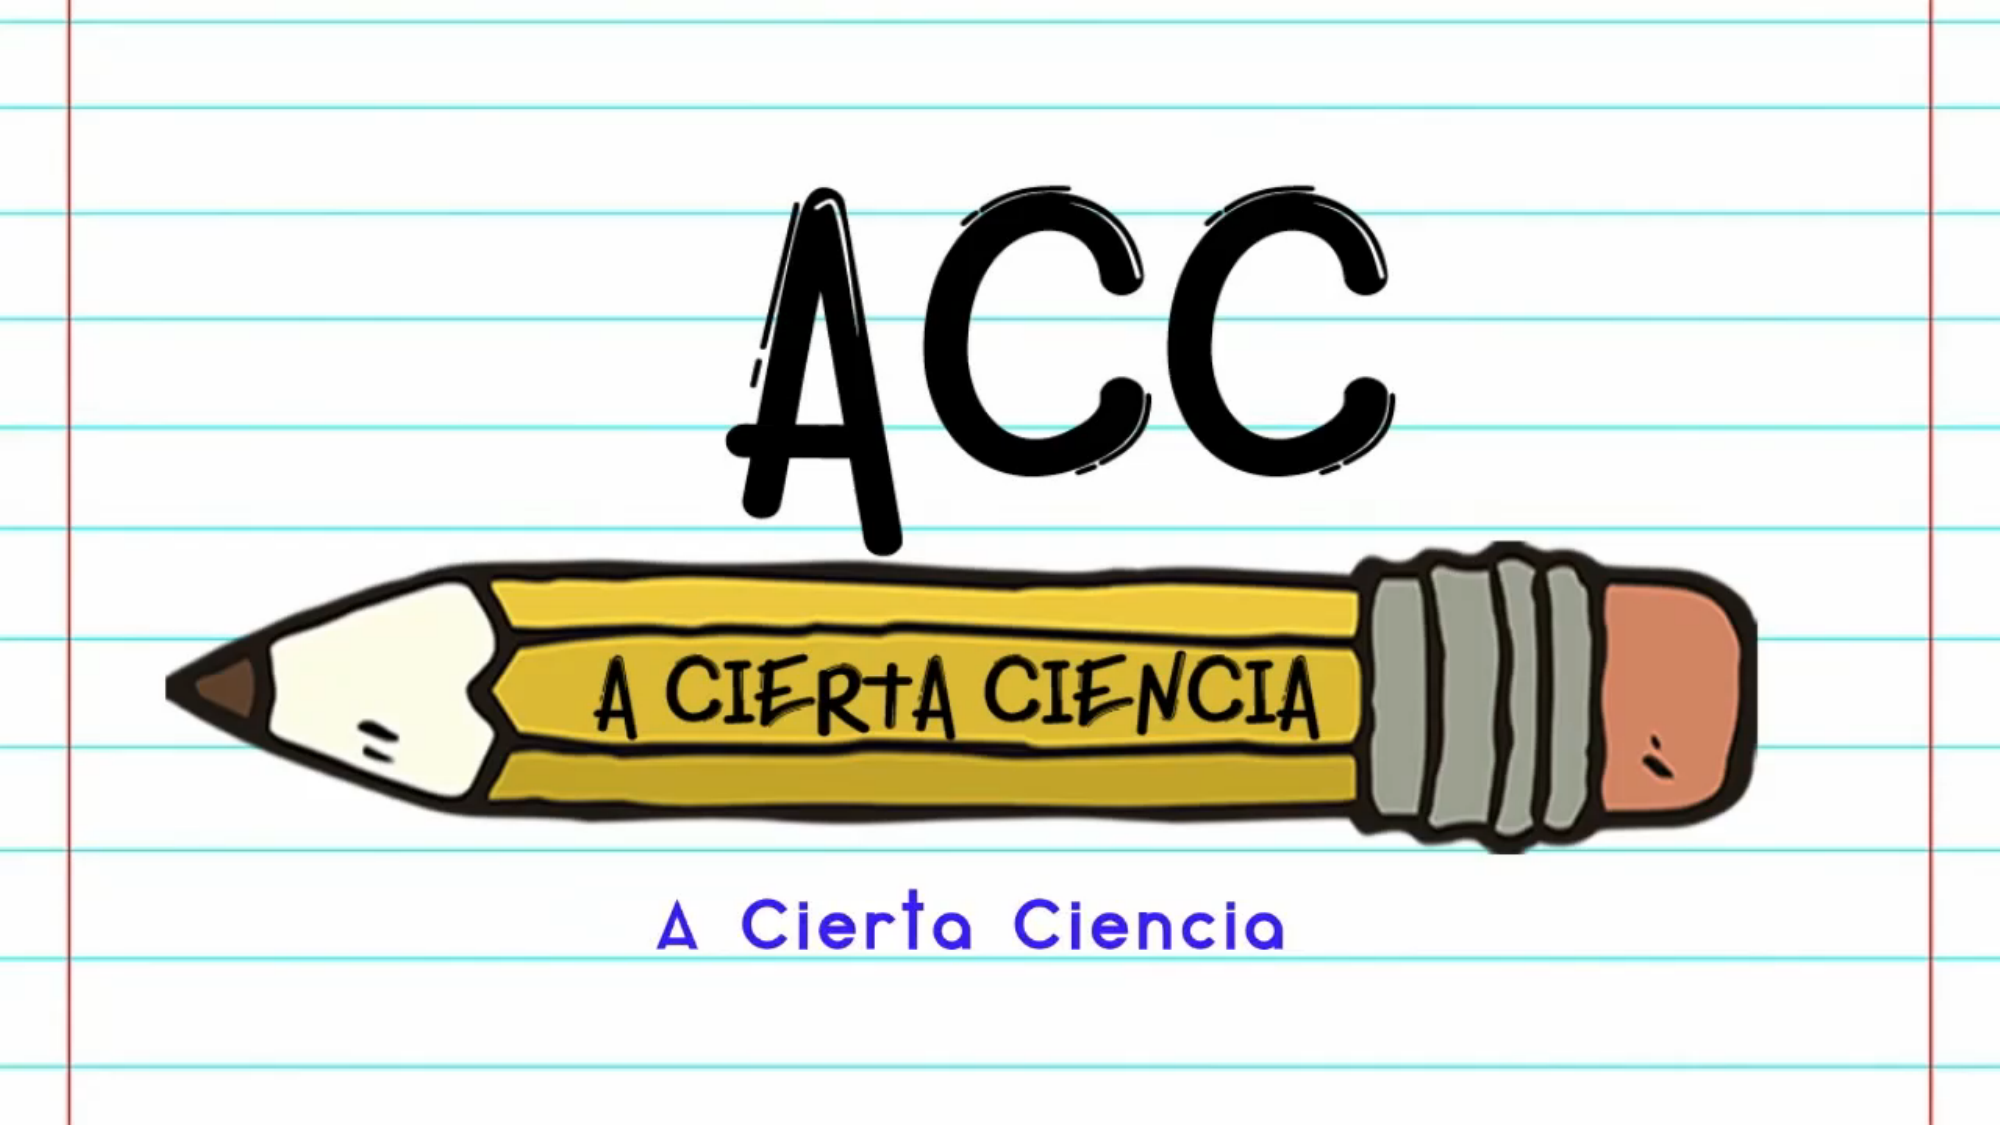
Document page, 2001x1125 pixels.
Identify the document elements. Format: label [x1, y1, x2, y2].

text_box [0, 0, 2000, 1125]
